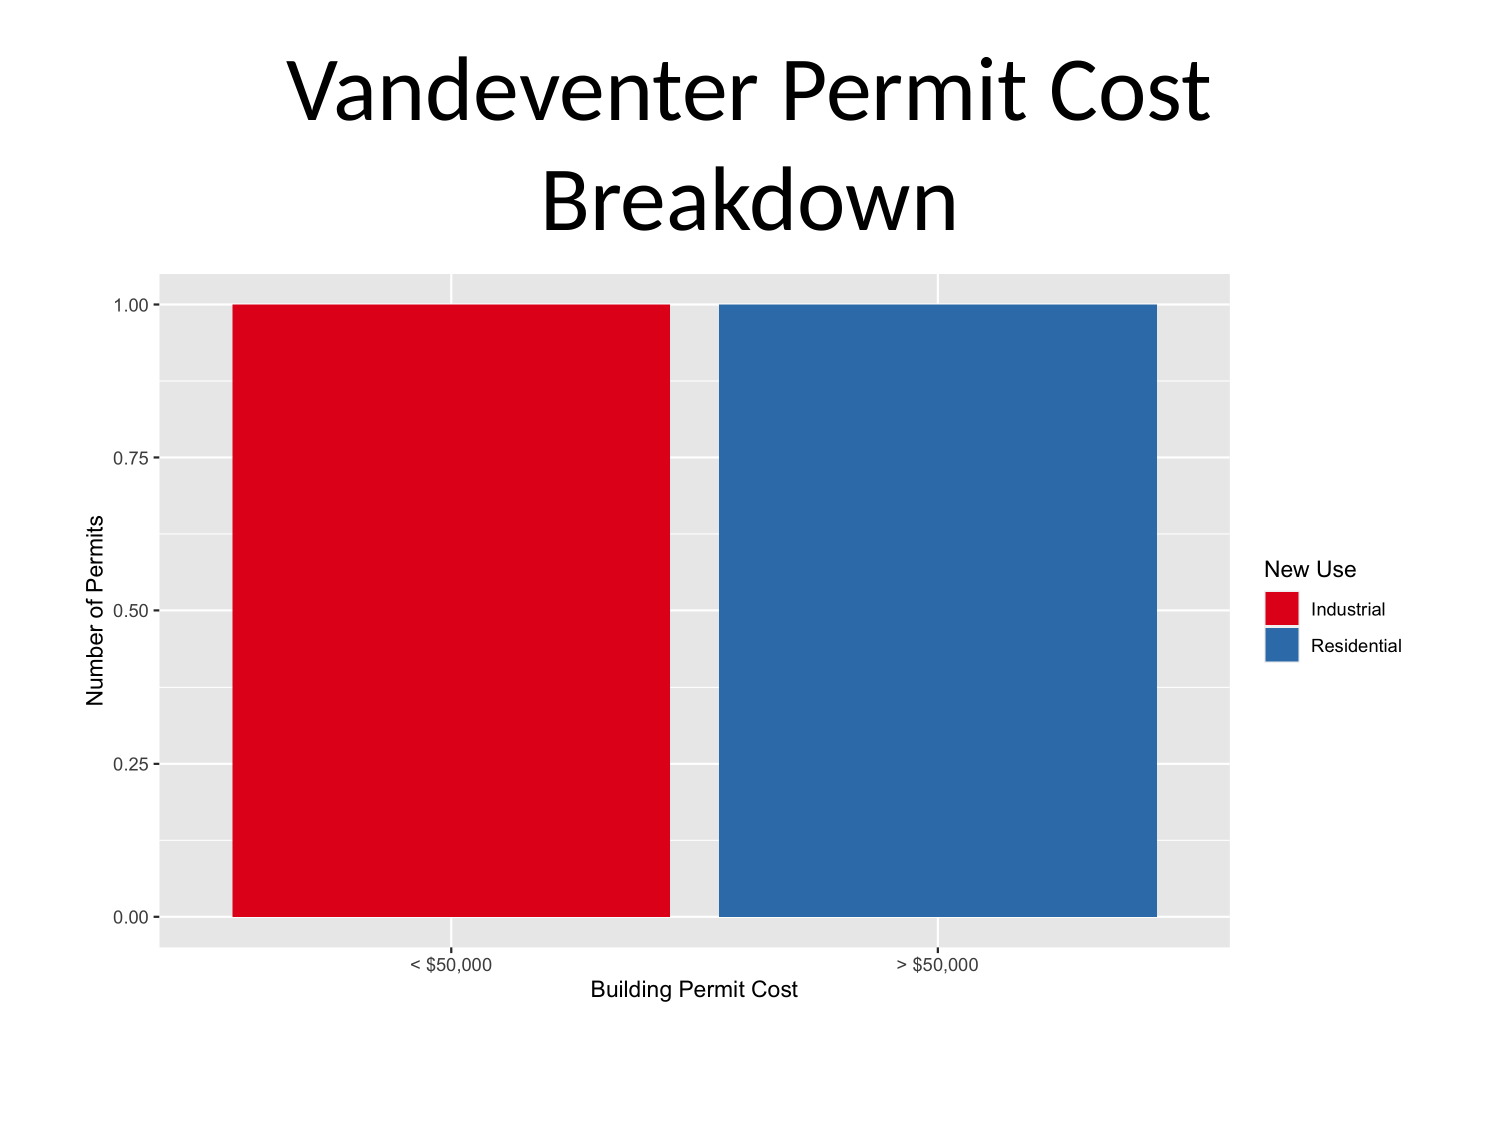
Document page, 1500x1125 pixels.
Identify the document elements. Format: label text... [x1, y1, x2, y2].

title Vandeventer Permit Cost Breakdown [75, 45, 1425, 233]
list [74, 262, 1426, 1013]
